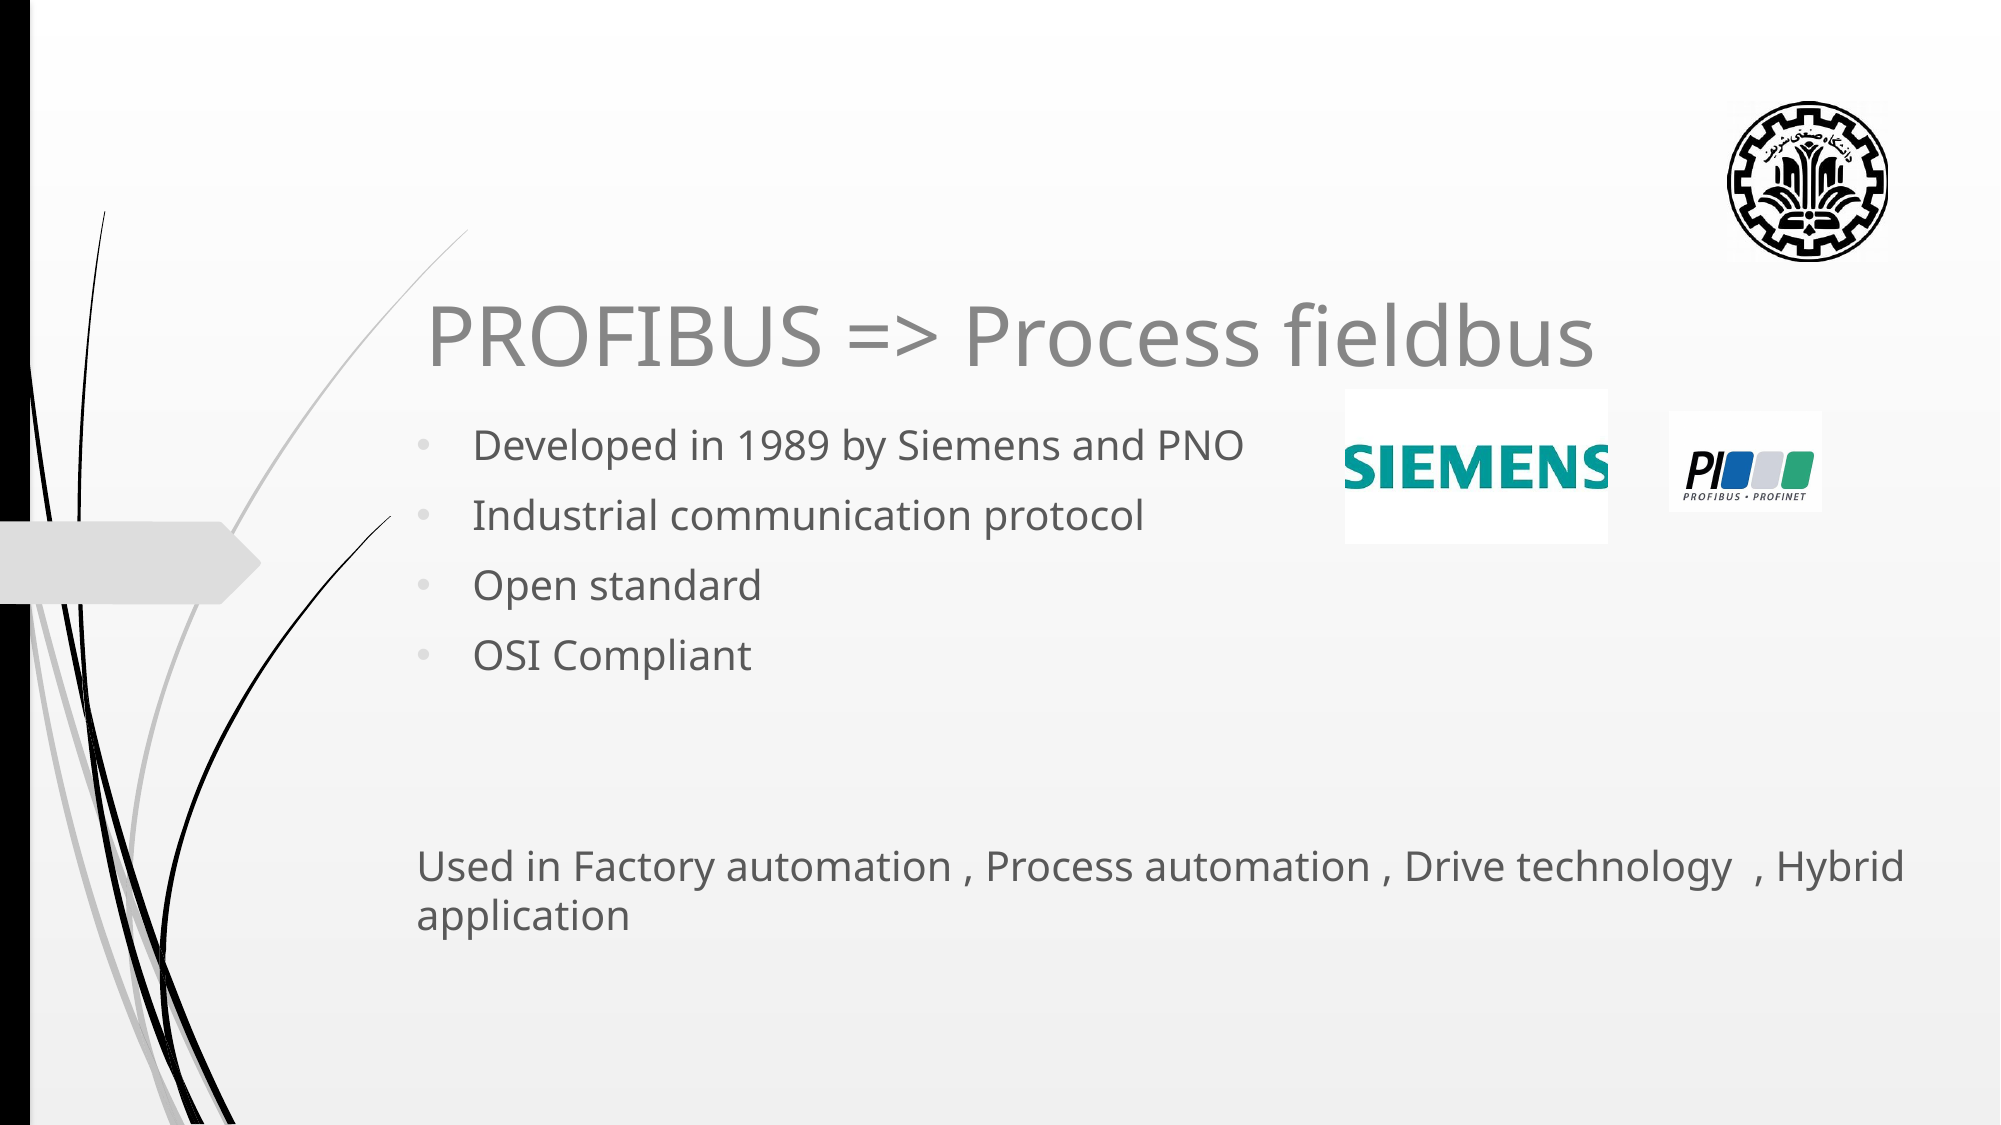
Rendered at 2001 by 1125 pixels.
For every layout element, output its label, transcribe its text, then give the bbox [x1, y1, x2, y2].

title PROFIBUS => Process fieldbus [410, 243, 2000, 391]
picture [1344, 389, 1608, 544]
picture [1727, 101, 1888, 262]
picture [1669, 411, 1822, 513]
list Developed in 1989 by Siemens and PNO Industrial communication protocol Open standard OSI Compliant Used in Factory automation , Process automation , Drive technology , Hybrid application [401, 411, 2000, 947]
